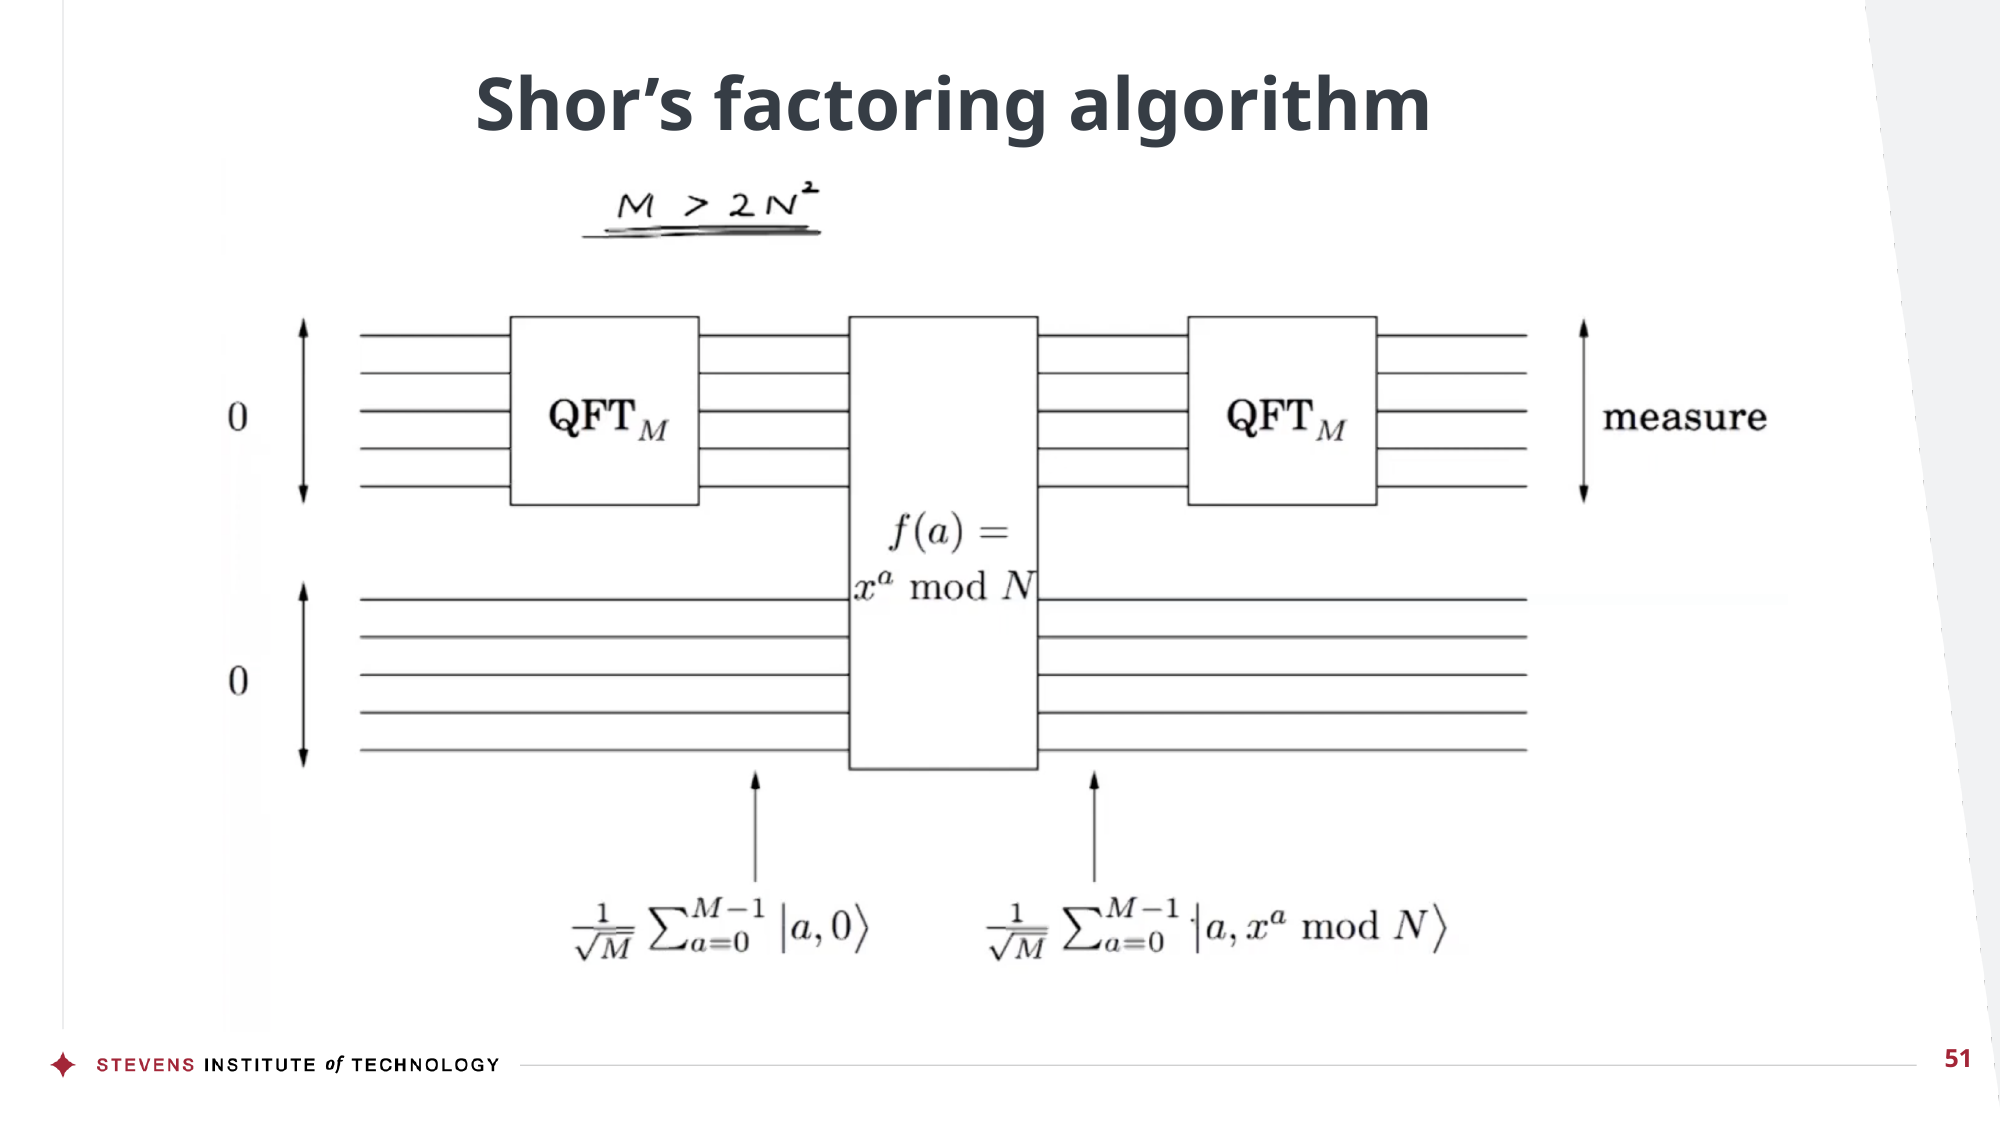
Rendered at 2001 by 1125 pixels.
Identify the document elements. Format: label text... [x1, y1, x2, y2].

title Shor’s factoring algorithm [106, 59, 1804, 181]
picture [221, 158, 1788, 1032]
slide_number 51 [1538, 1029, 1988, 1090]
